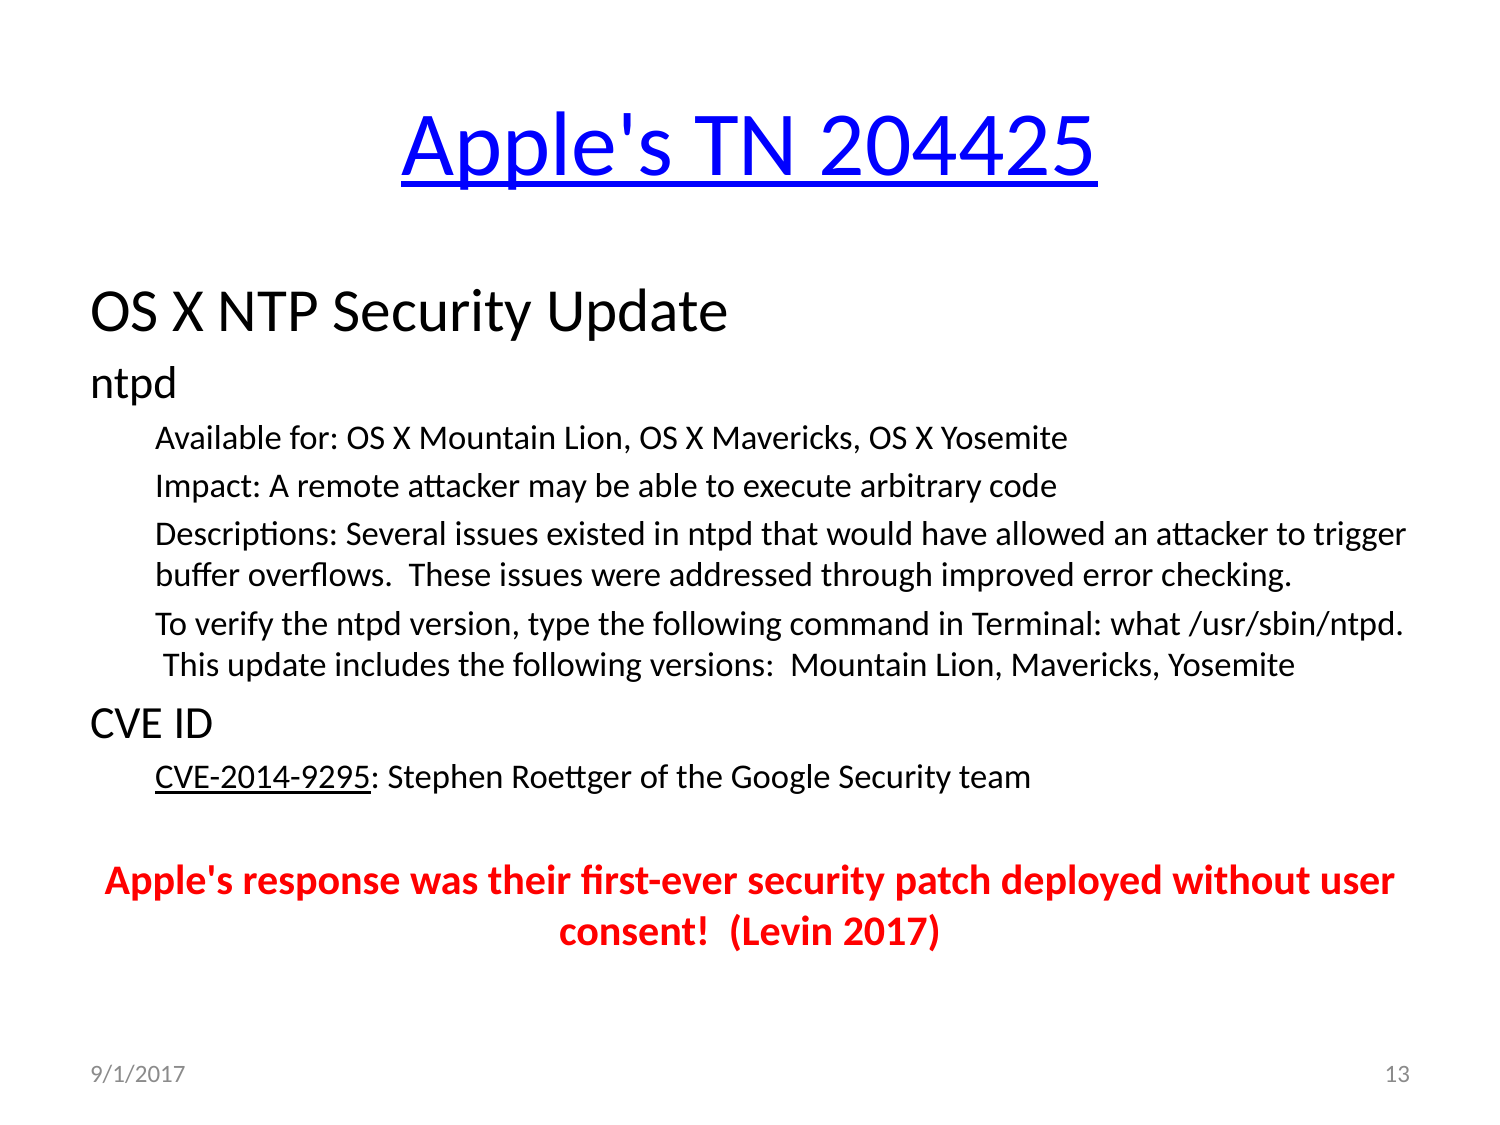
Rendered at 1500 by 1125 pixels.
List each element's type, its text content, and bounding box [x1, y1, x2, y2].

title Apple's TN 204425 [75, 45, 1425, 233]
list OS X NTP Security Update ntpd Available for: OS X Mountain Lion, OS X Mavericks, OS X Yosemite Impact: A remote attacker may be able to execute arbitrary code Descriptions: Several issues existed in ntpd that would have allowed an attacker to trigger buffer overflows. These issues were addressed through improved error checking. To verify the ntpd version, type the following command in Terminal: what /usr/sbin/ntpd. This update includes the following versions: Mountain Lion, Mavericks, Yosemite CVE ID CVE-2014-9295: Stephen Roettger of the Google Security team Apple's response was their first-ever security patch deployed without user consent! (Levin 2017) [75, 262, 1425, 1005]
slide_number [75, 1042, 425, 1103]
slide_number 13 [1074, 1042, 1425, 1103]
